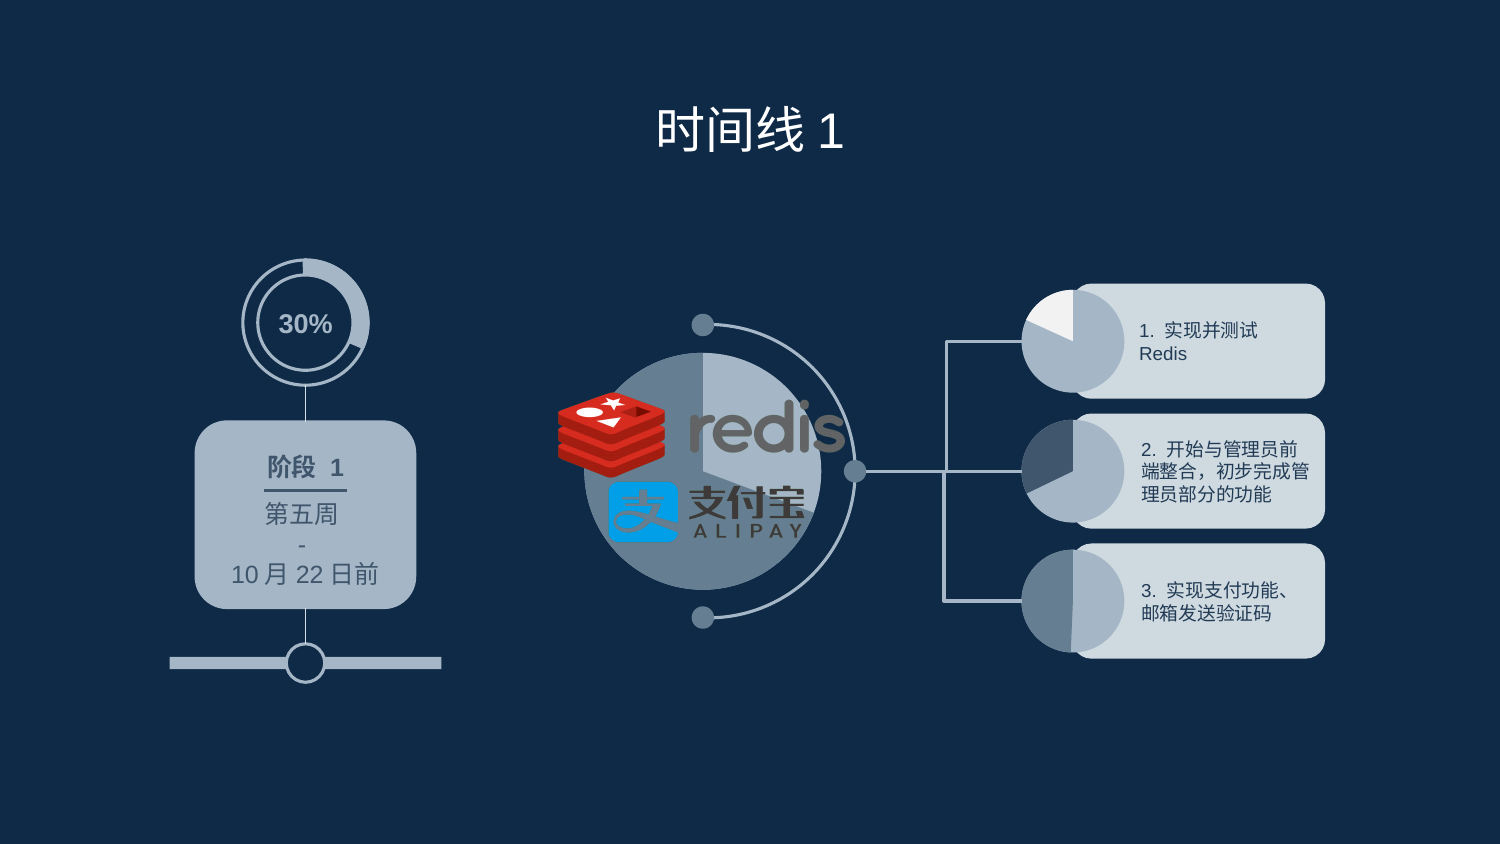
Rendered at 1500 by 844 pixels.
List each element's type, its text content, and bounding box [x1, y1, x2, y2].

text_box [561, 283, 1331, 659]
picture [515, 318, 888, 587]
title 时间线1 [118, 83, 1382, 163]
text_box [169, 259, 442, 683]
